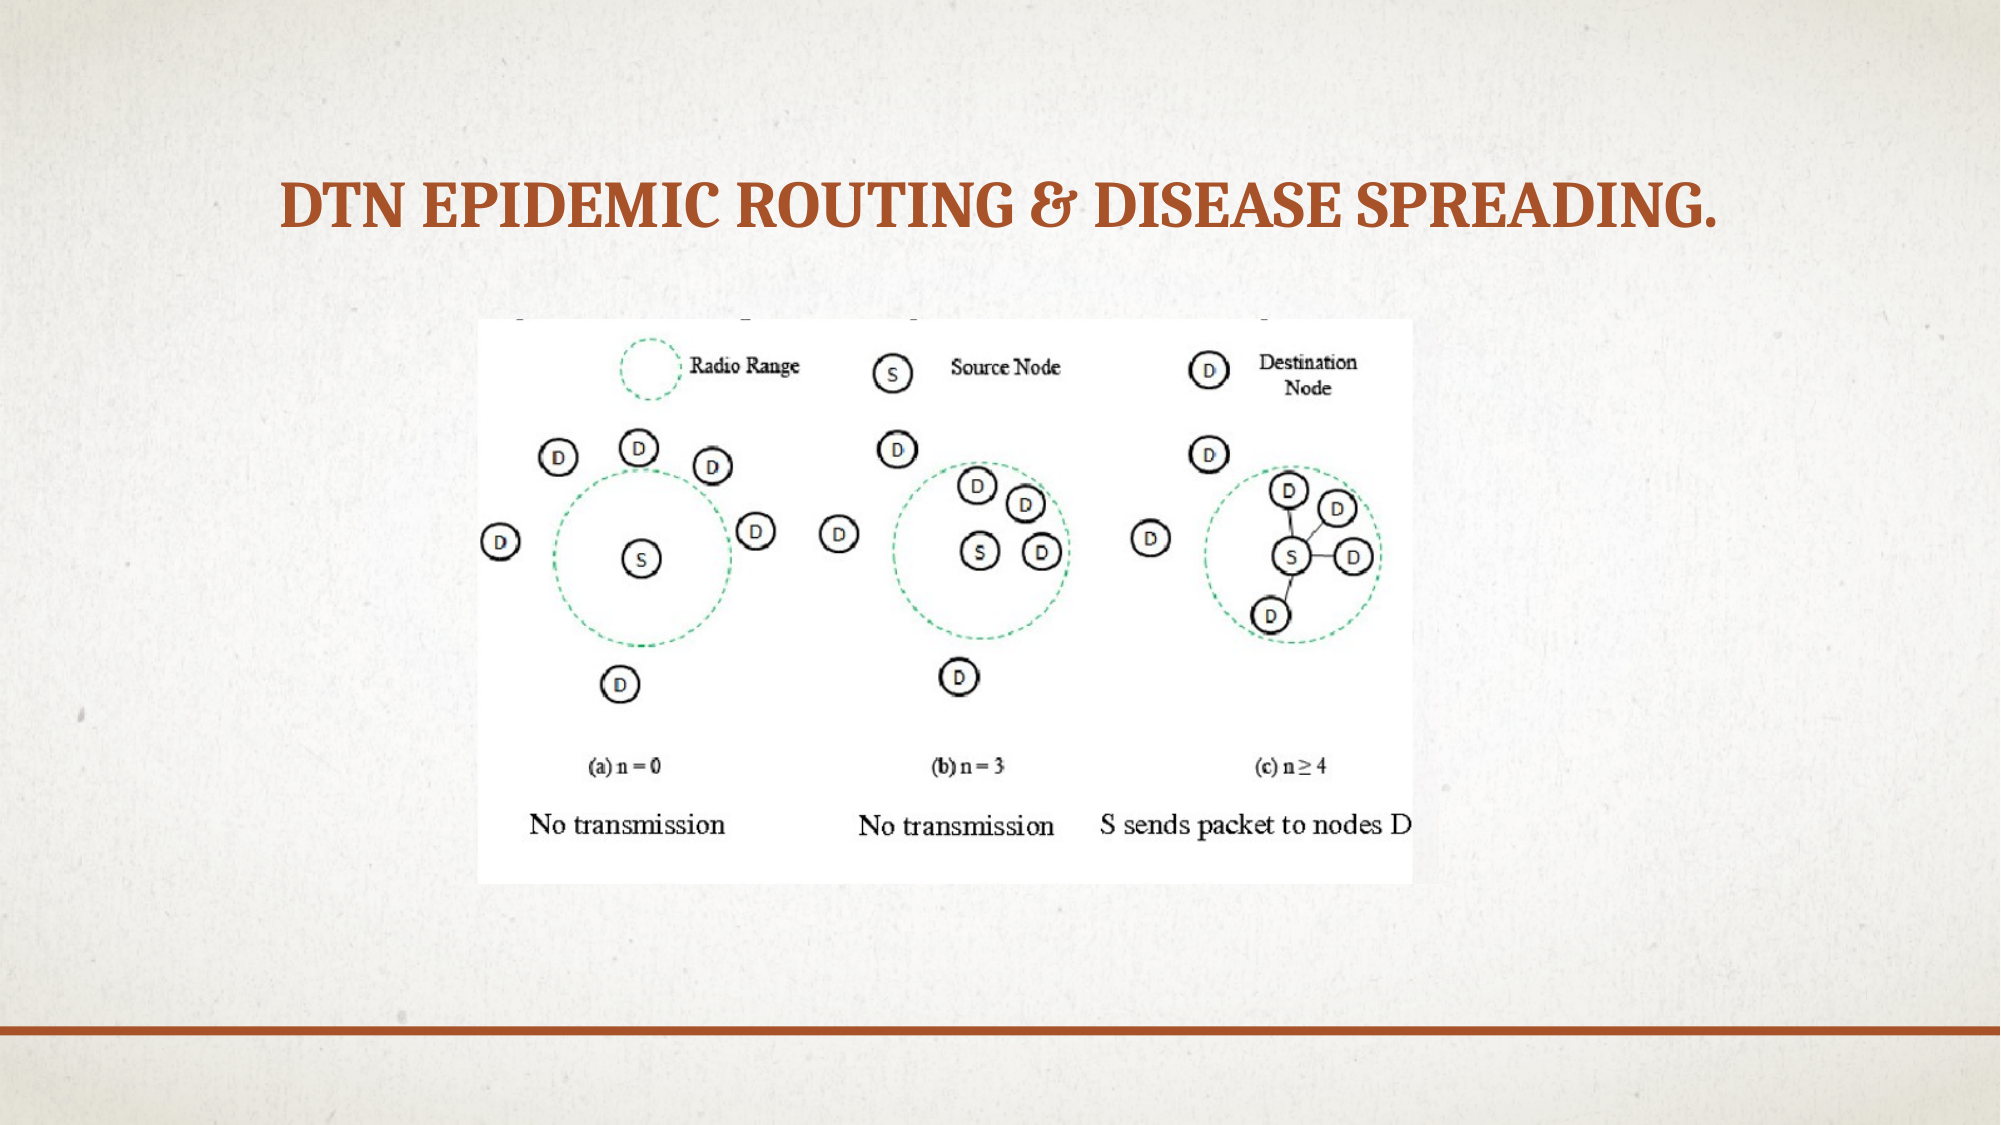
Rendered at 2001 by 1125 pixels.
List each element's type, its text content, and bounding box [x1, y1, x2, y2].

title DTN Epidemic routing & Disease spreading. [212, 62, 1788, 250]
picture [0, 0, 2001, 1125]
